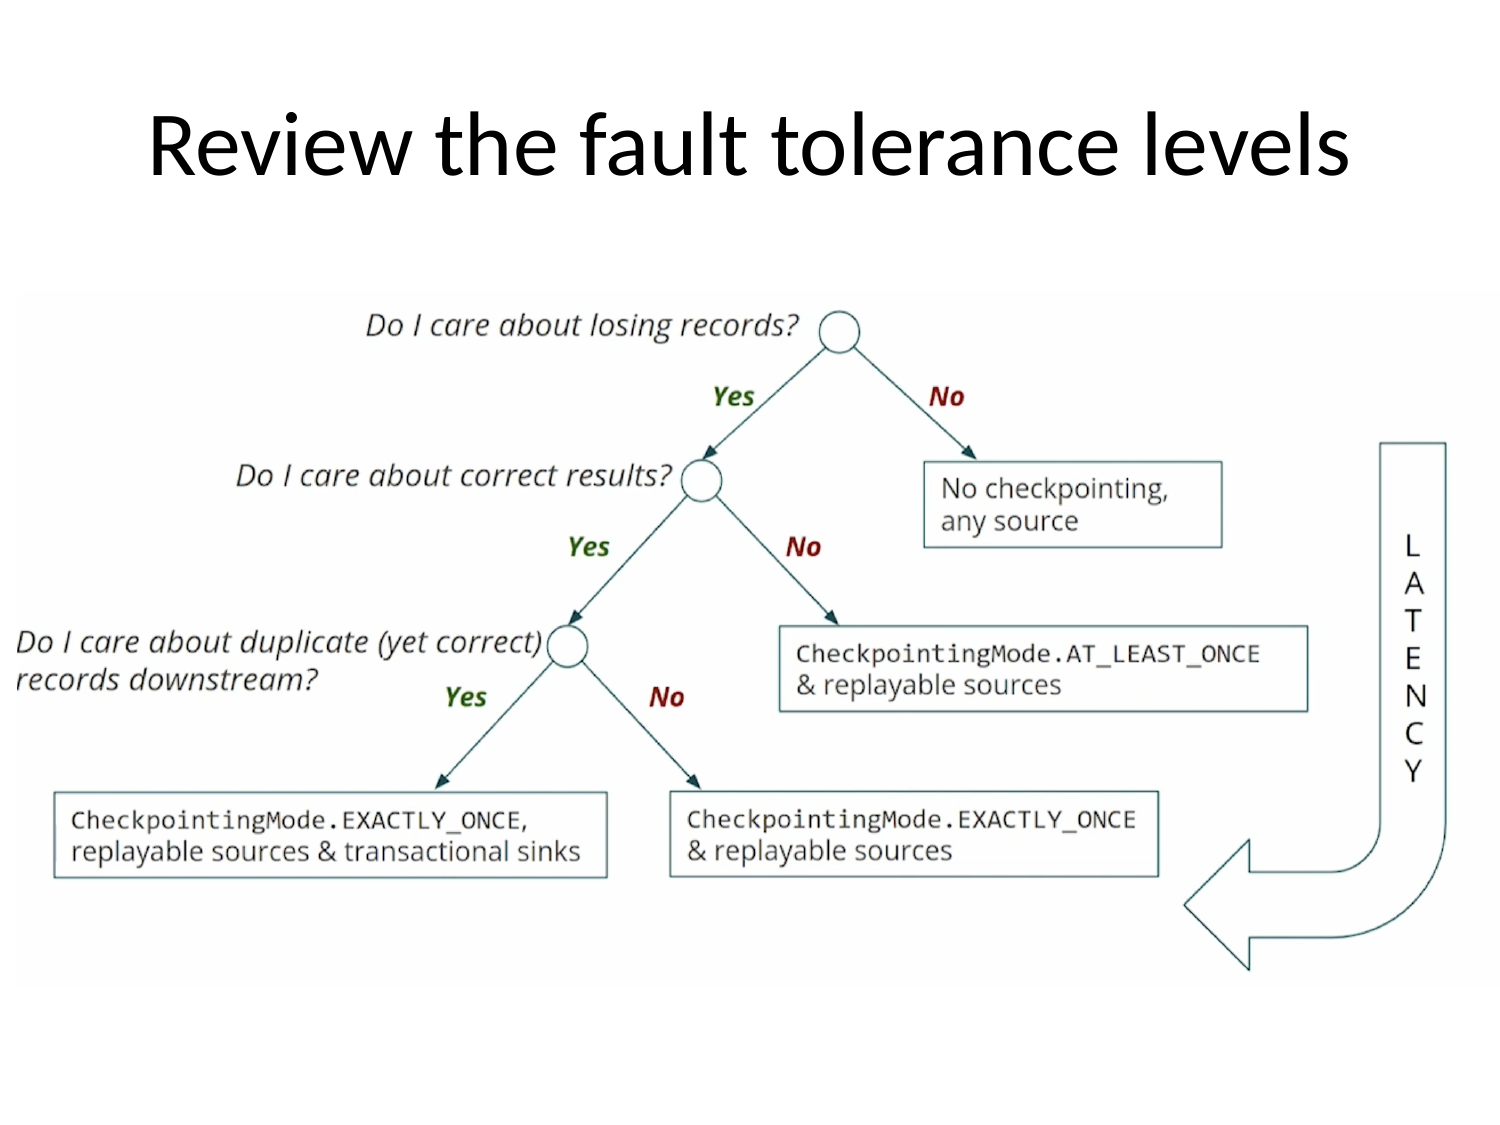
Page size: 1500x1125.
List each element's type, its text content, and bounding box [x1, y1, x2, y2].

title Review the fault tolerance levels [75, 45, 1425, 233]
picture [16, 290, 1500, 1125]
